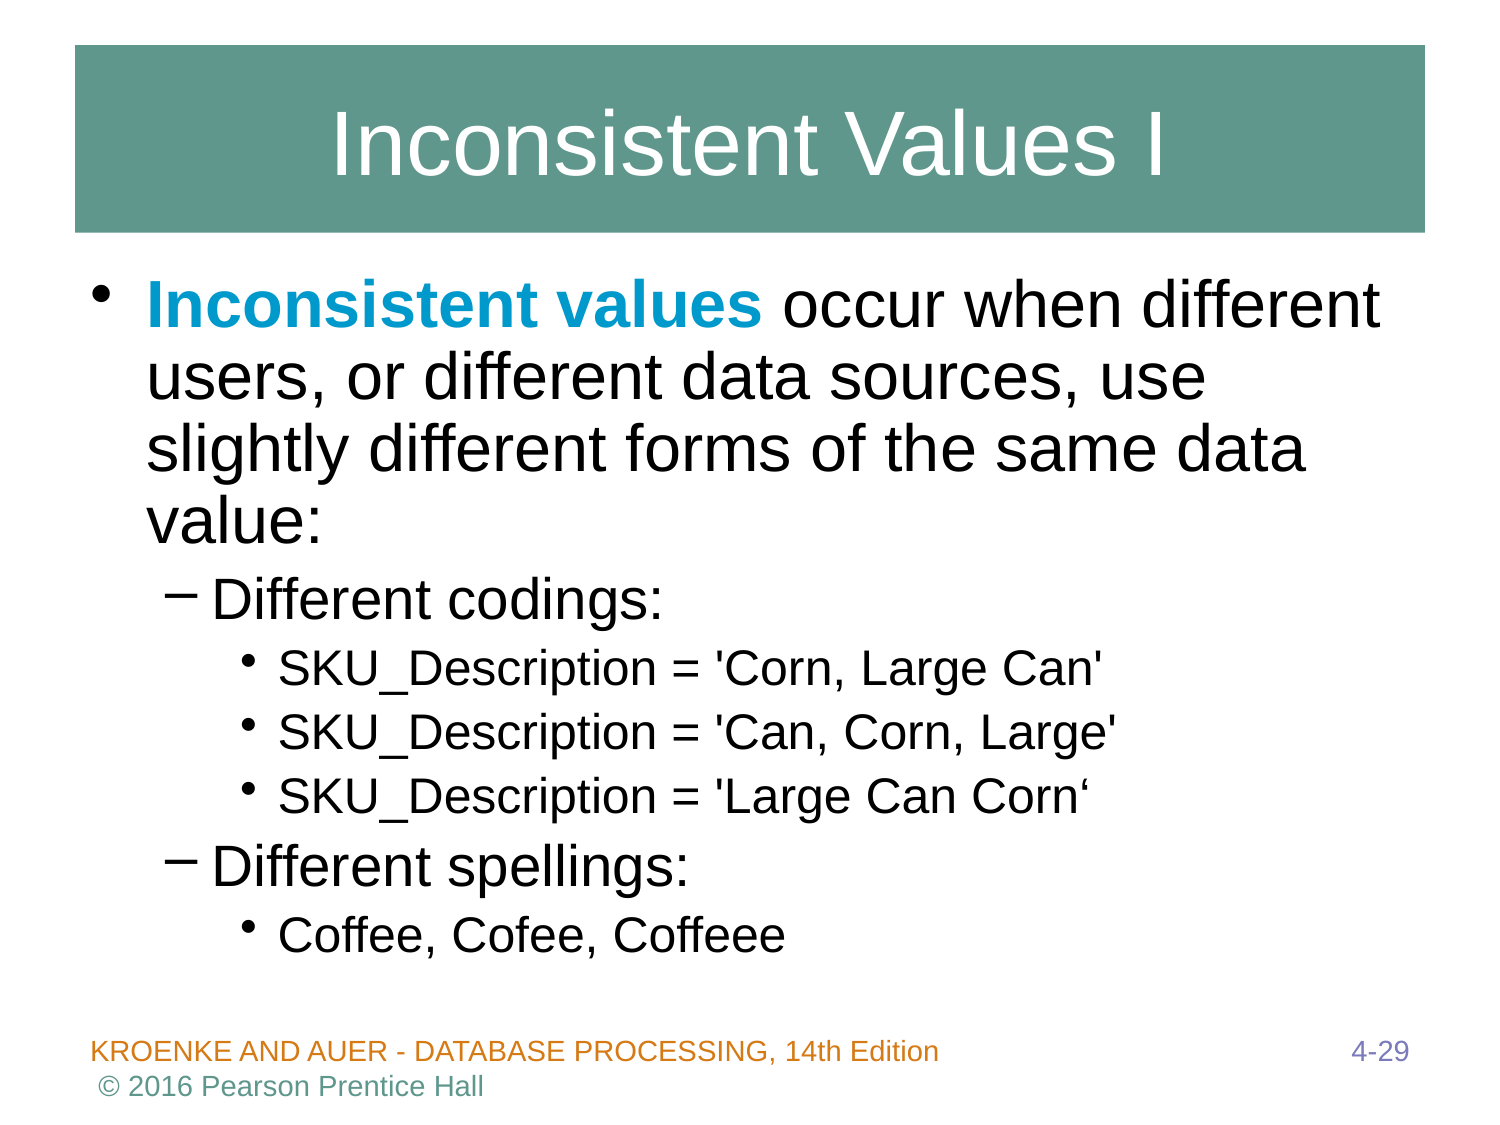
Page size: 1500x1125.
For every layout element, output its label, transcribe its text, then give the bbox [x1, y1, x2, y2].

footer KROENKE AND AUER - DATABASE PROCESSING, 14th Edition © 2016 Pearson Prentice Hall [74, 1024, 963, 1104]
list Inconsistent values occur when different users, or different data sources, use slightly different forms of the same data value: Different codings: SKU_Description = 'Corn, Large Can' SKU_Description = 'Can, Corn, Large' SKU_Description = 'Large Can Corn‘ Different spellings: Coffee, Cofee, Coffeee [74, 262, 1426, 1006]
title Inconsistent Values I [74, 44, 1426, 233]
slide_number 4-29 [1074, 1024, 1426, 1103]
